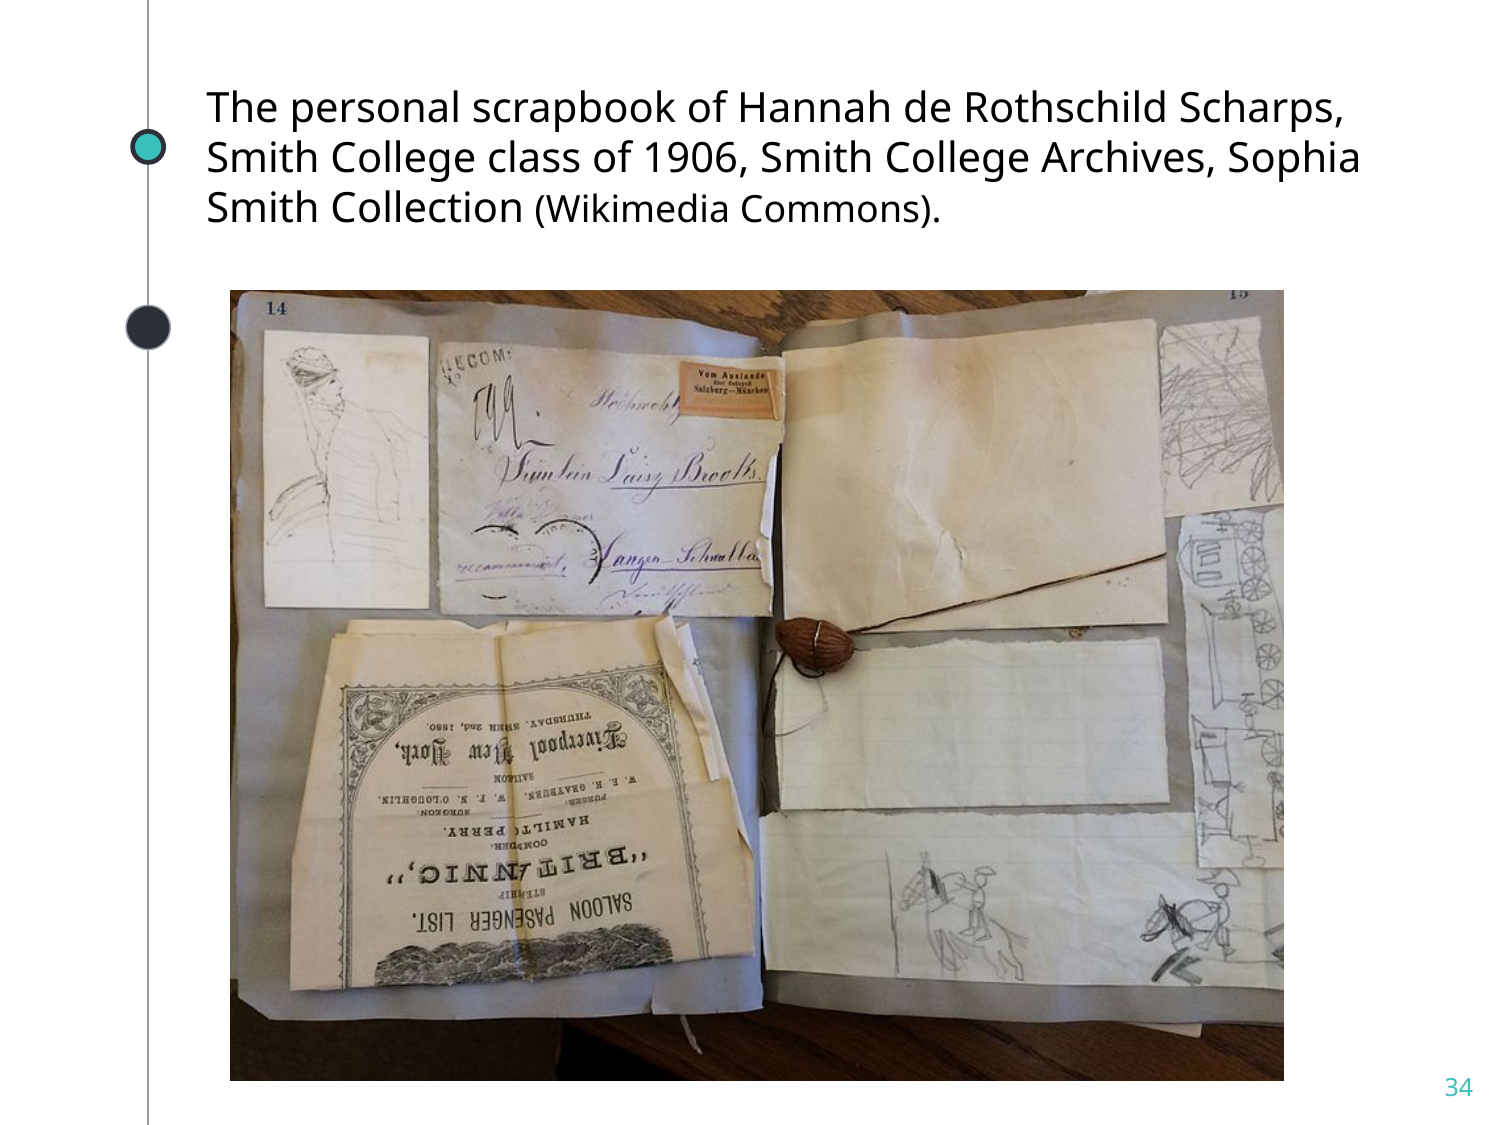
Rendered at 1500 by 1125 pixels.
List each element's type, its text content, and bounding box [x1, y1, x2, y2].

picture [230, 290, 1284, 1081]
title The personal scrapbook of Hannah de Rothschild Scharps, Smith College class of 1906, Smith College Archives, Sophia Smith Collection (Wikimedia Commons). [191, 109, 1432, 246]
slide_number 34 [1398, 1056, 1489, 1125]
